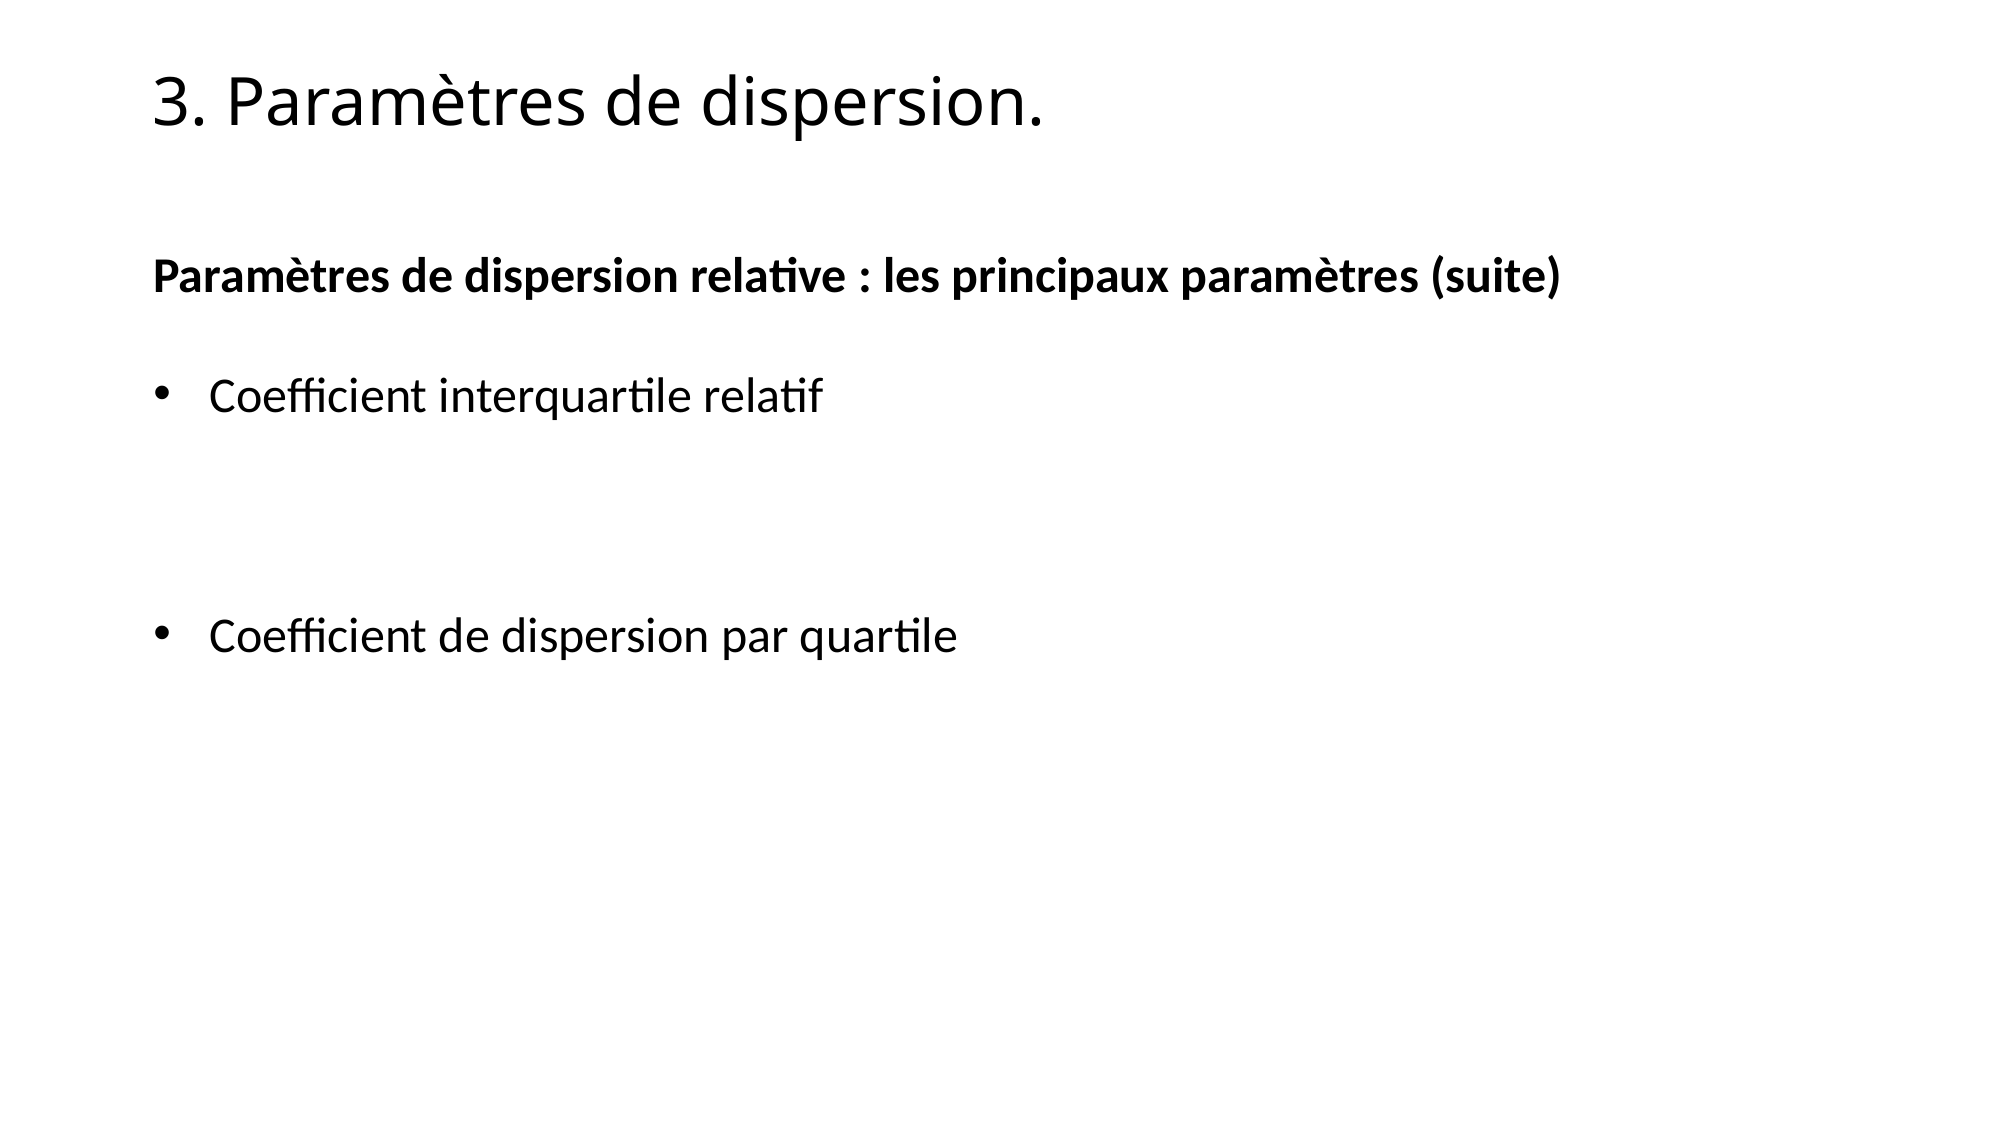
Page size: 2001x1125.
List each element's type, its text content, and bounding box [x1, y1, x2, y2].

text_box 3. Paramètres de dispersion. [137, 59, 1863, 155]
